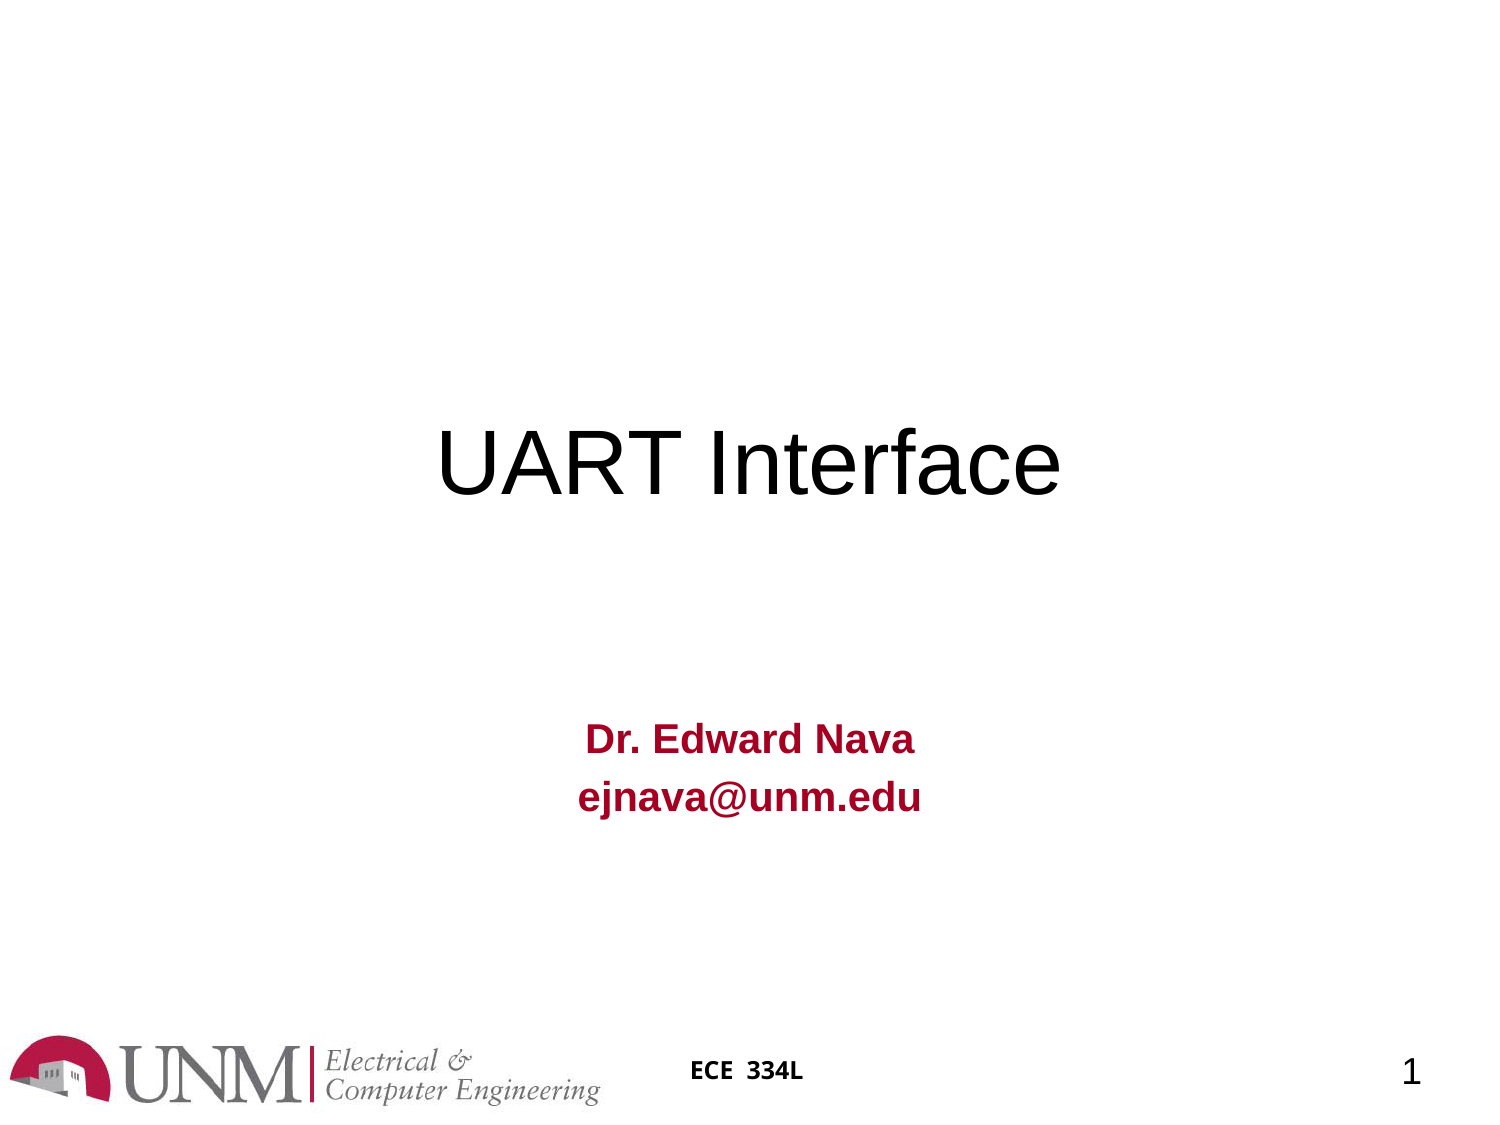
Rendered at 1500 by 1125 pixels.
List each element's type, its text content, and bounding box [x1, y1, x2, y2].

title UART Interface [112, 324, 1388, 591]
subtitle Dr. Edward Nava ejnava@unm.edu [224, 587, 1276, 876]
